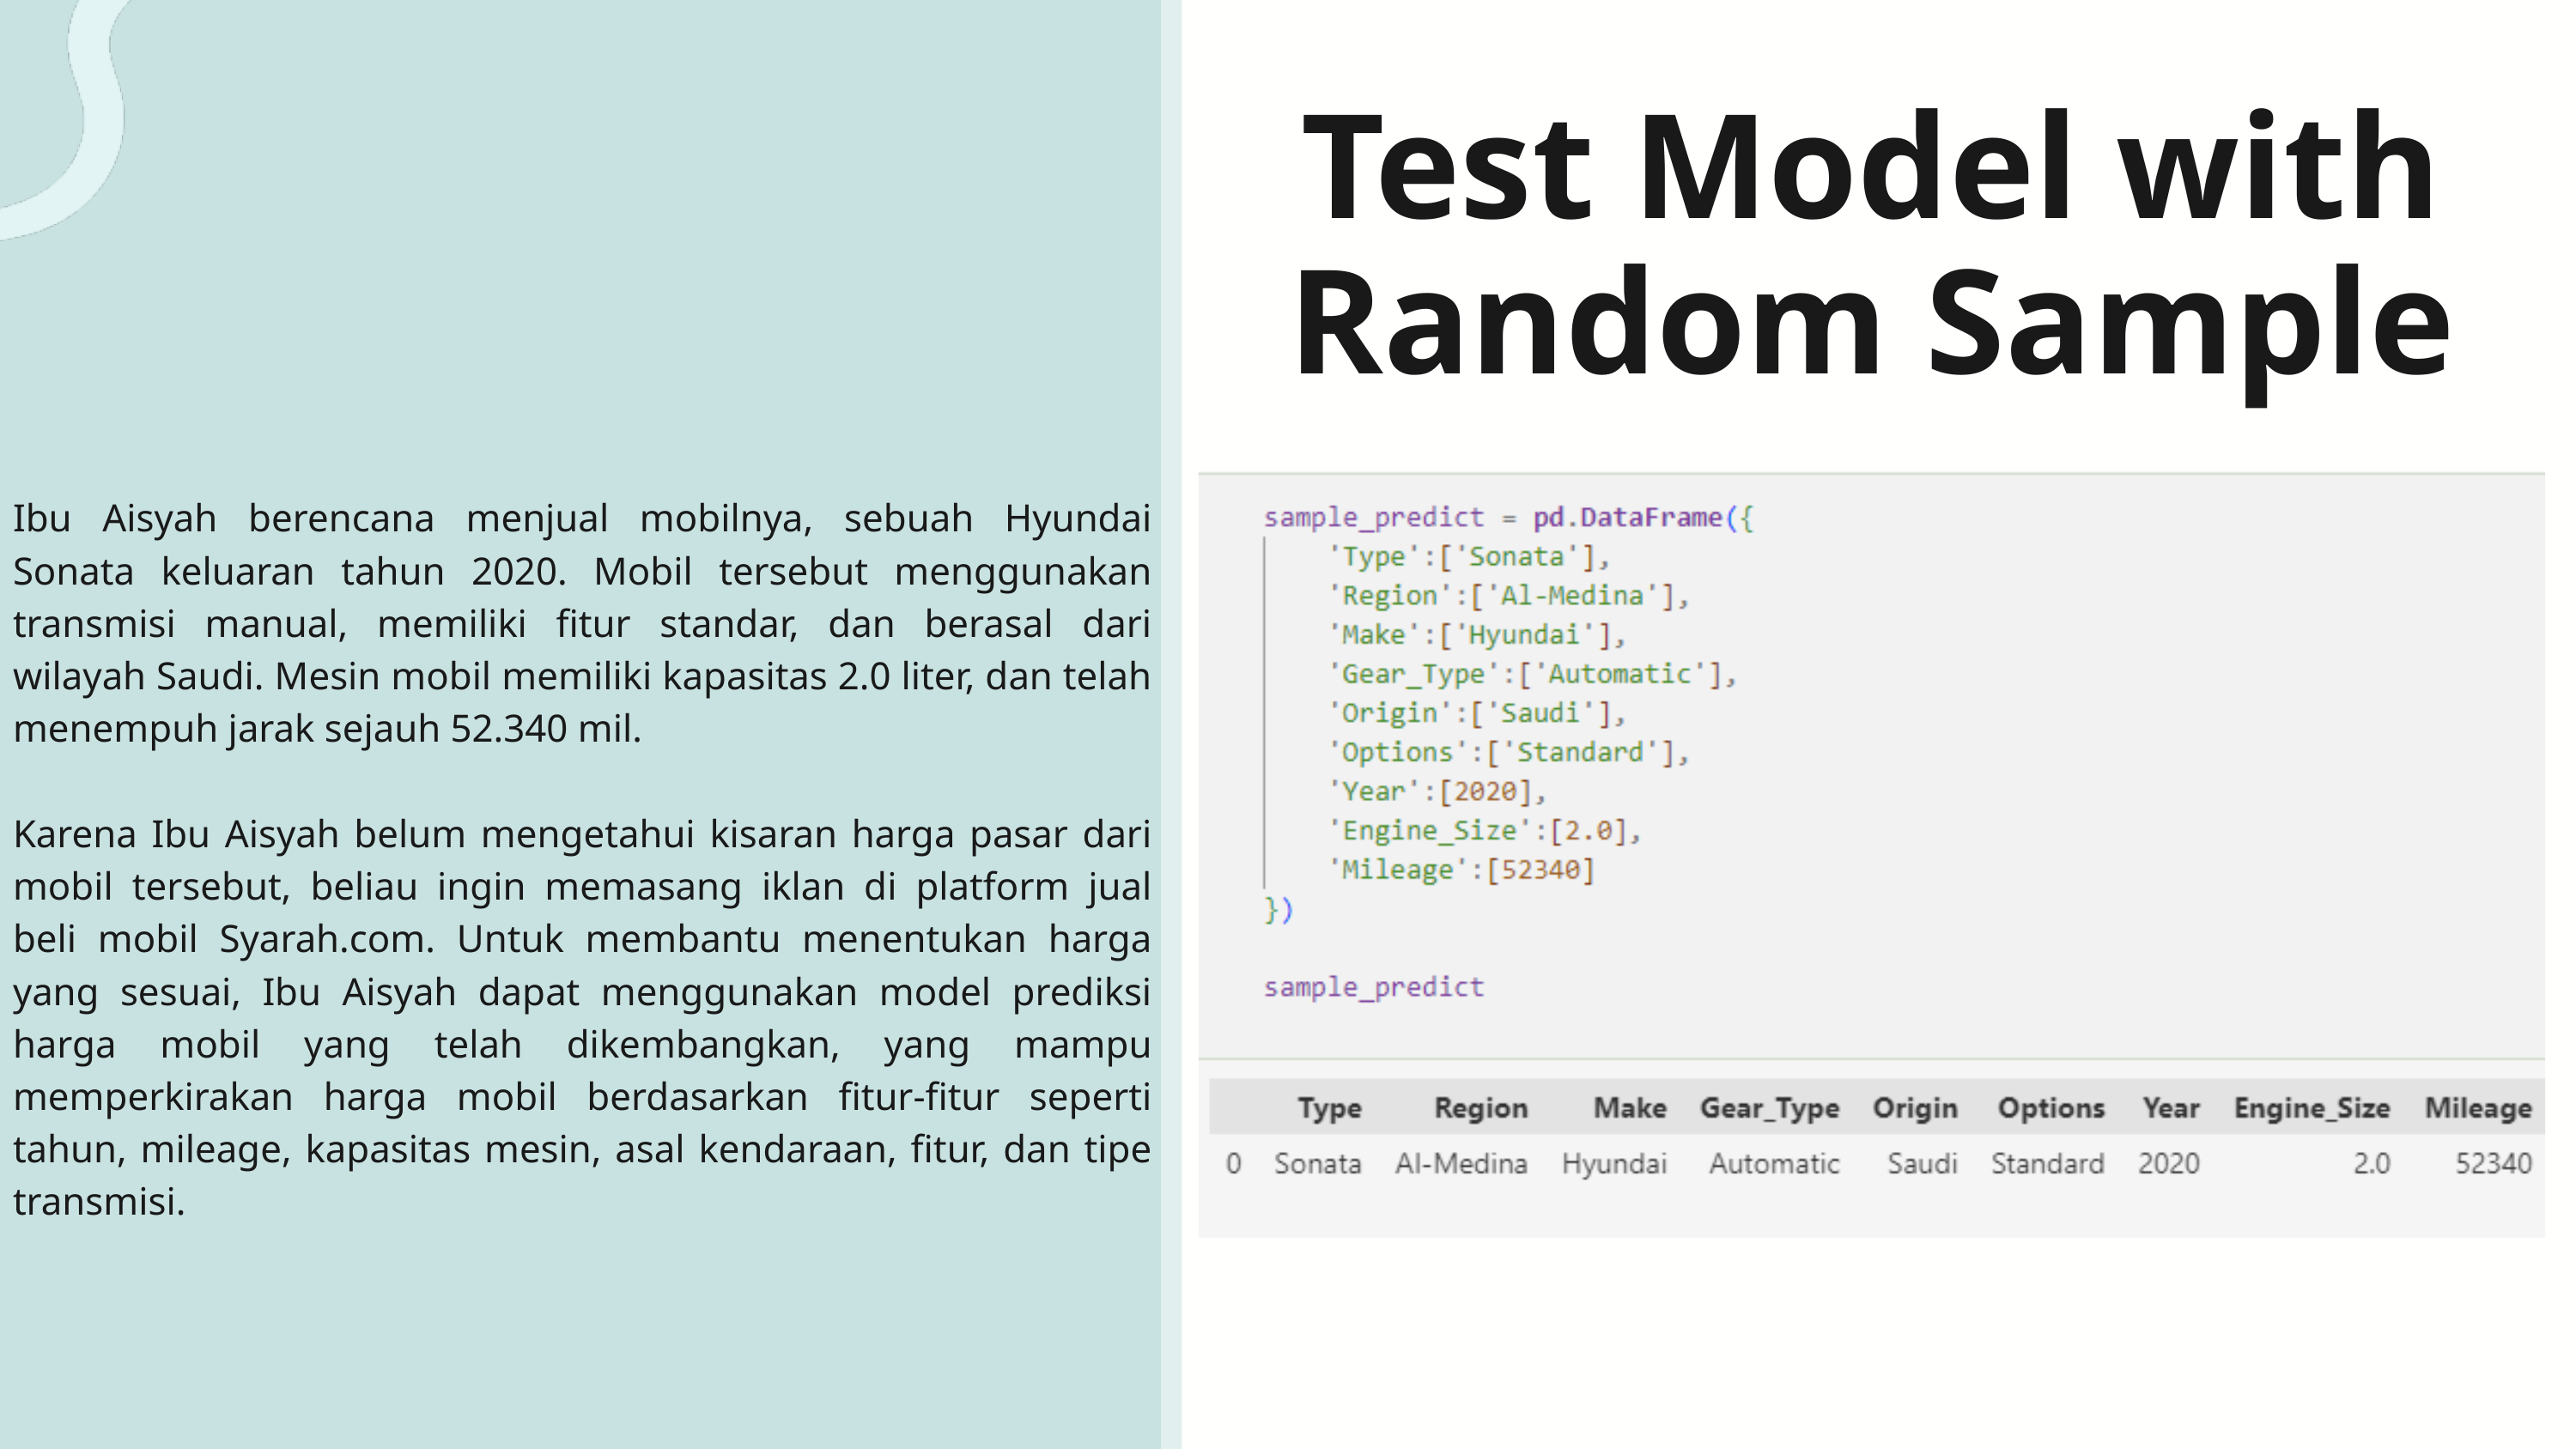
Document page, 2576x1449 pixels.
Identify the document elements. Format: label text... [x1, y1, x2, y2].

text_box Ibu Aisyah berencana menjual mobilnya, sebuah Hyundai Sonata keluaran tahun 2020. Mobil tersebut menggunakan transmisi manual, memiliki fitur standar, dan berasal dari wilayah Saudi. Mesin mobil memiliki kapasitas 2.0 liter, dan telah menempuh jarak sejauh 52.340 mil. Karena Ibu Aisyah belum mengetahui kisaran harga pasar dari mobil tersebut, beliau ingin memasang iklan di platform jual beli mobil Syarah.com. Untuk membantu menentukan harga yang sesuai, Ibu Aisyah dapat menggunakan model prediksi harga mobil yang telah dikembangkan, yang mampu memperkirakan harga mobil berdasarkan fitur-fitur seperti tahun, mileage, kapasitas mesin, asal kendaraan, fitur, dan tipe transmisi. [13, 487, 1153, 1223]
text_box [0, 0, 436, 429]
text_box [1198, 471, 2546, 1238]
text_box [0, 0, 1182, 1449]
text_box Test Model with Random Sample [1027, 91, 2576, 403]
